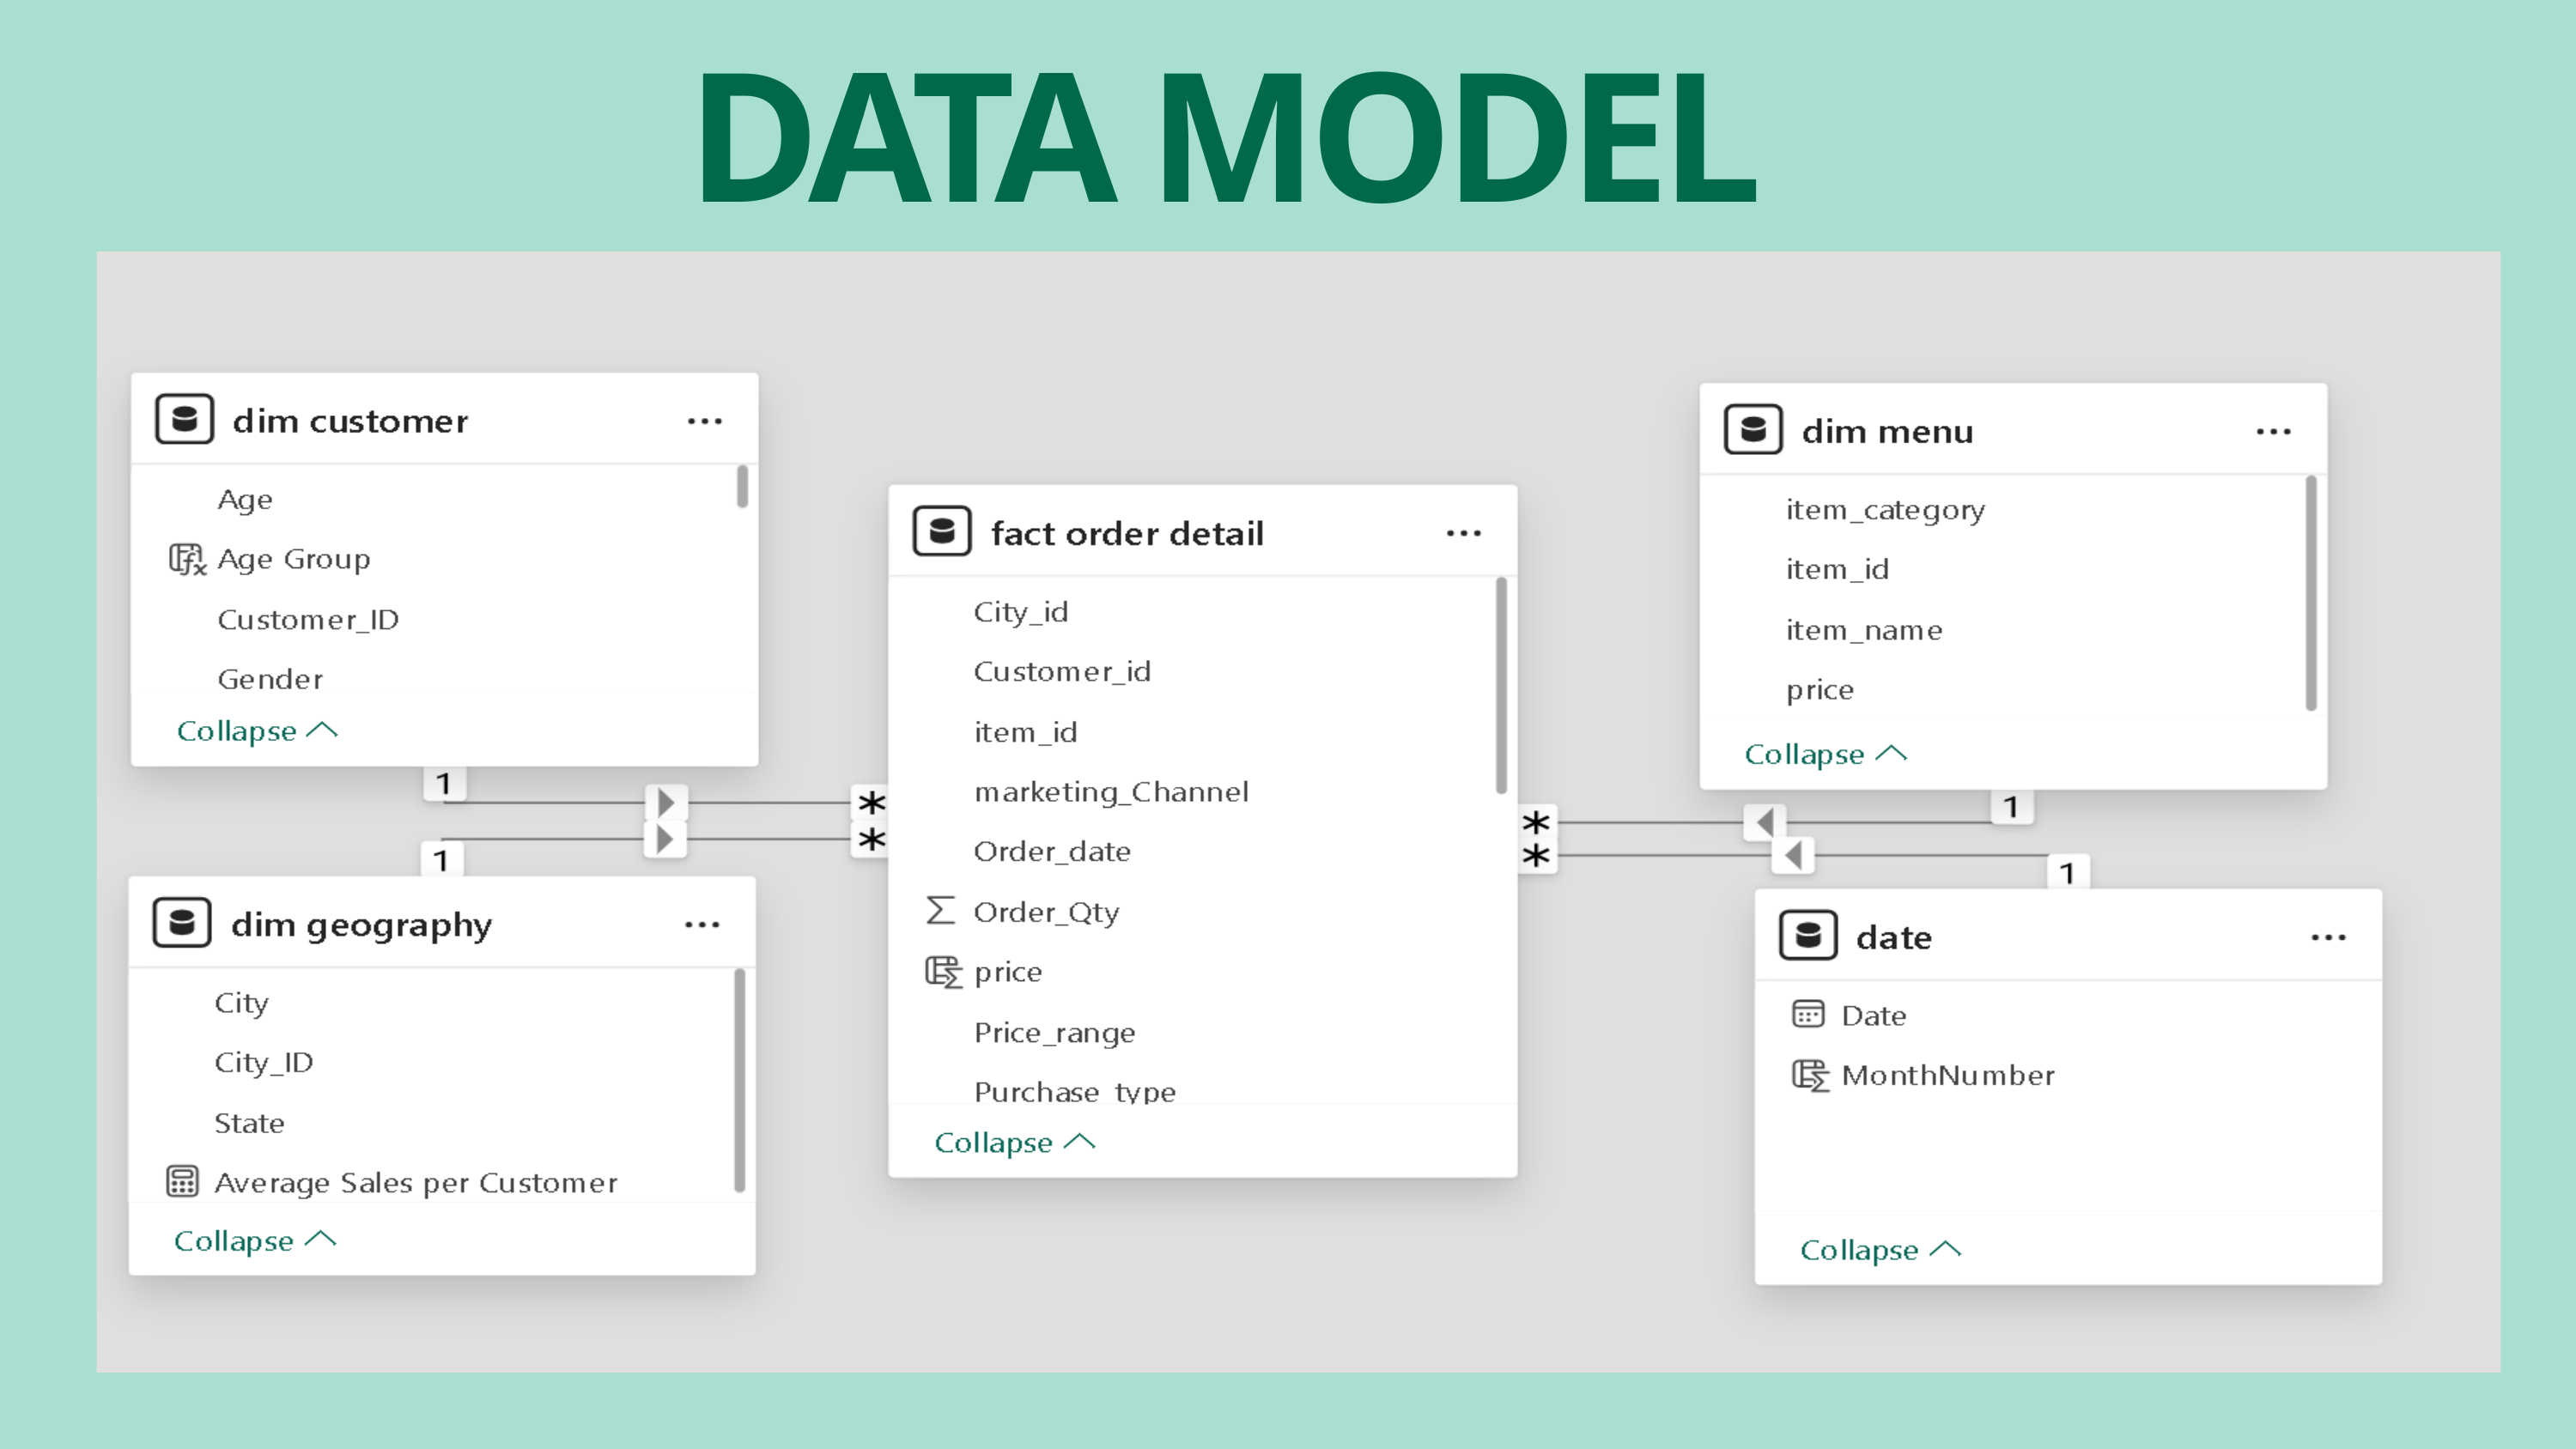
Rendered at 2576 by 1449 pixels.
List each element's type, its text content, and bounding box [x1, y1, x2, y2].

text_box DATA MODEL [687, 76, 1814, 239]
text_box [96, 252, 2501, 1373]
